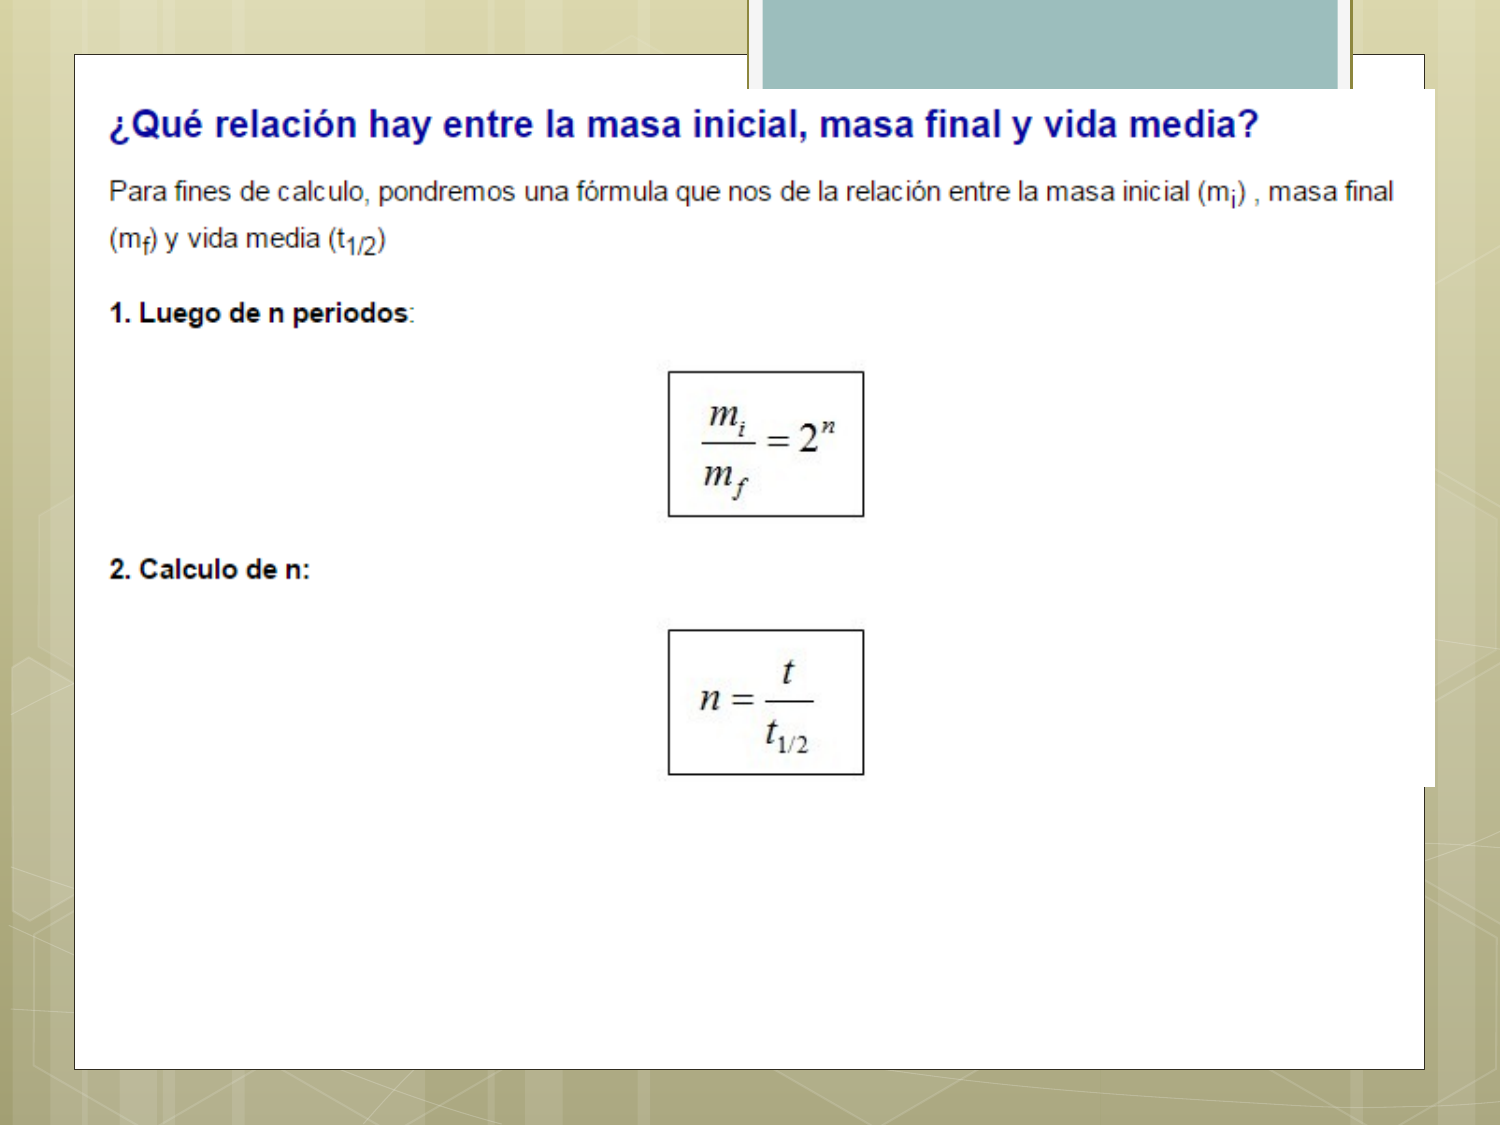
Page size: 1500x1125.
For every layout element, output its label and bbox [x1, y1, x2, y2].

picture [100, 89, 1435, 788]
